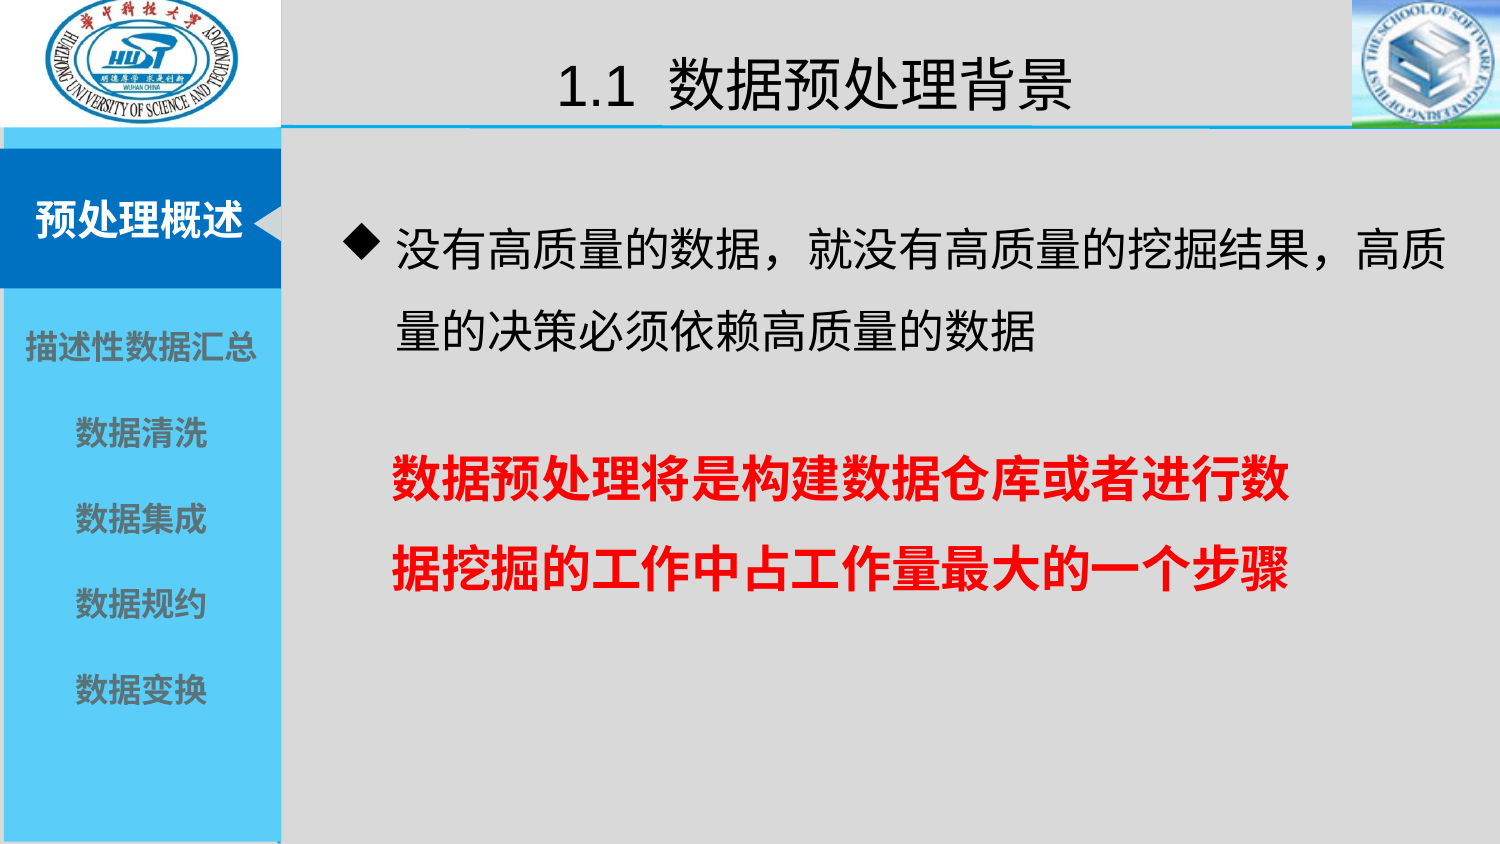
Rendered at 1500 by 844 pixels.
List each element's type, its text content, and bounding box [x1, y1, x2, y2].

text_box 没有高质量的数据，就没有高质量的挖掘结果，高质量的决策必须依赖高质量的数据 [324, 185, 1495, 366]
picture [1352, 0, 1500, 127]
picture [38, 0, 245, 127]
text_box 1.1 数据预处理背景 [278, 5, 1353, 126]
text_box 数据预处理将是构建数据仓库或者进行数据挖掘的工作中占工作量最大的一个步骤 [376, 410, 1340, 605]
